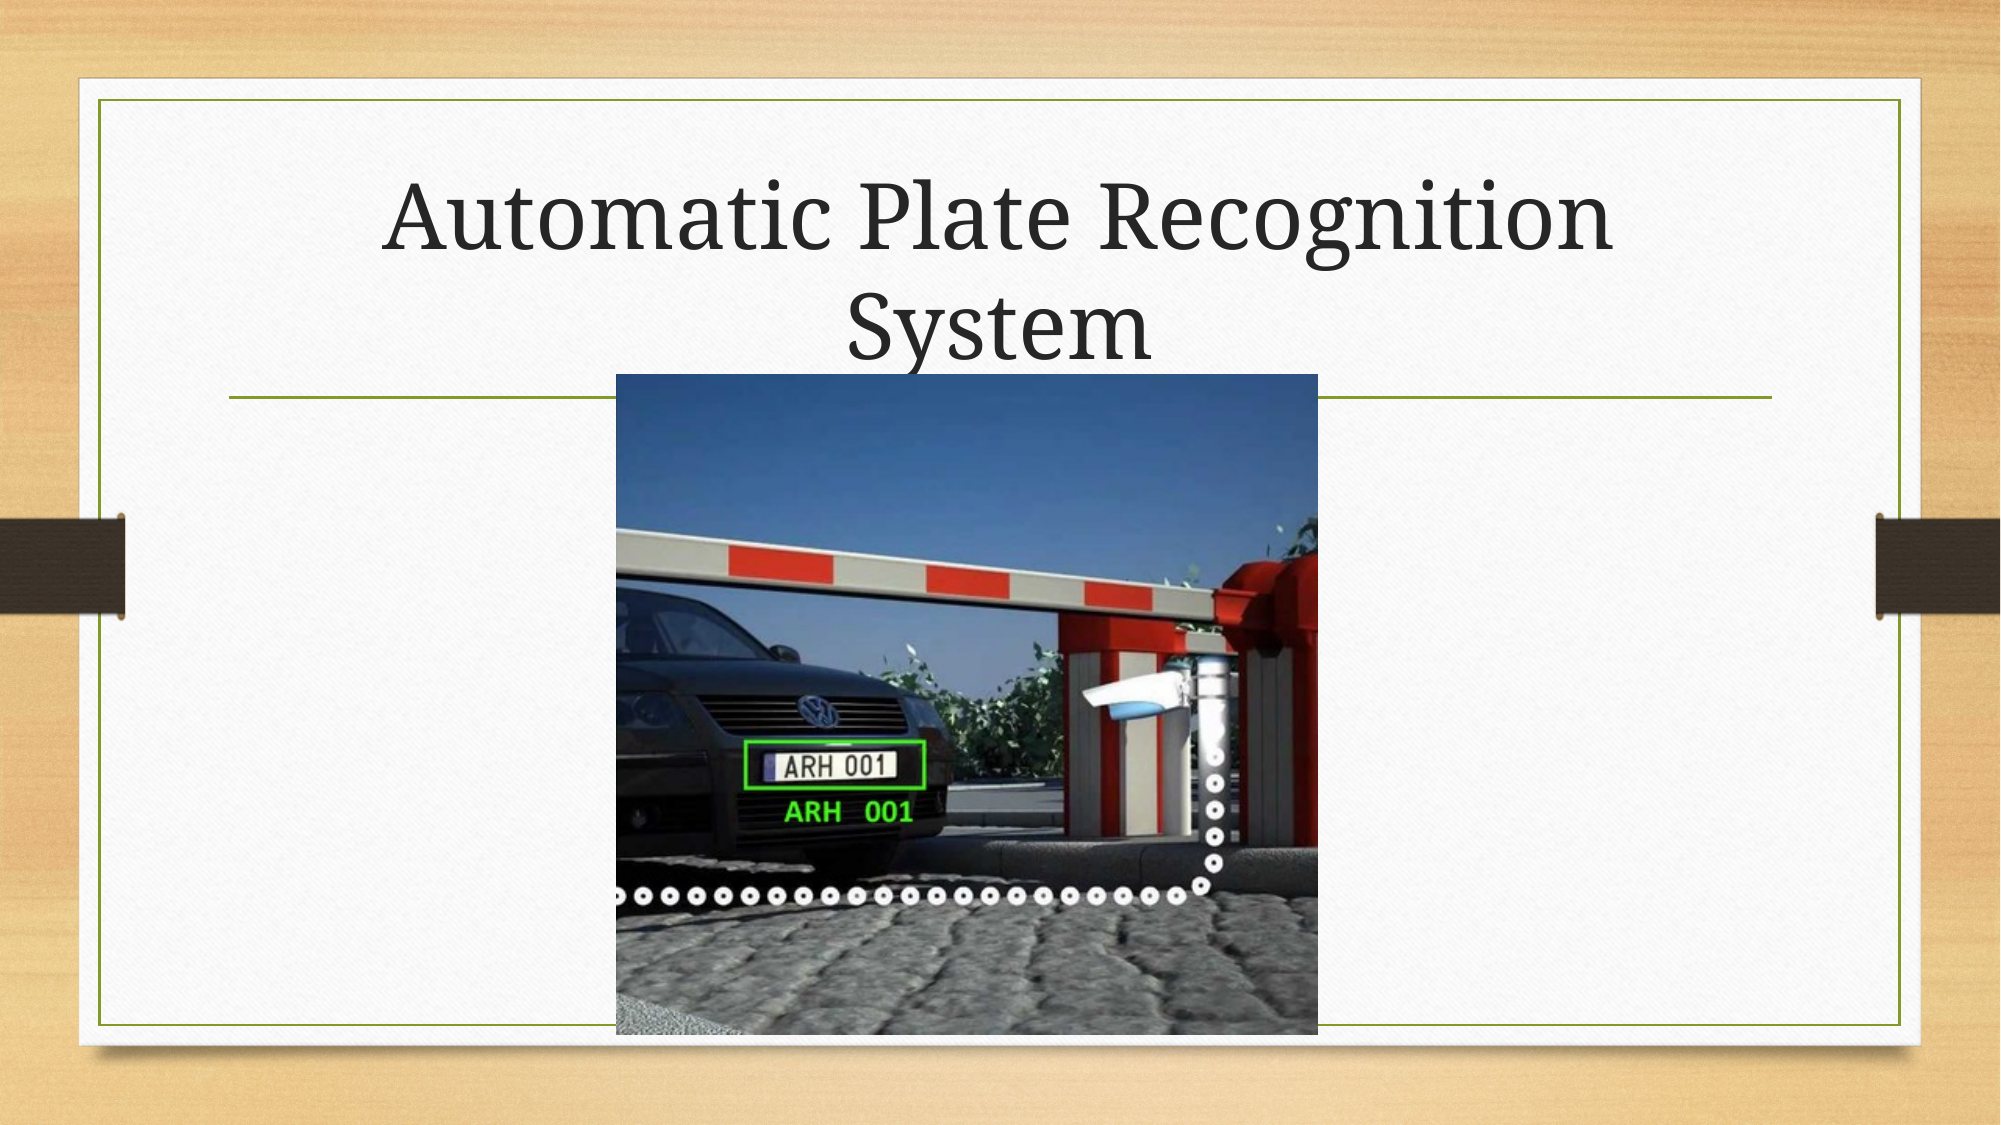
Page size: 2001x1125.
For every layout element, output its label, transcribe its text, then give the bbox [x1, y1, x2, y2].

title Automatic Plate Recognition System [212, 161, 1788, 375]
picture [0, 0, 2001, 1125]
